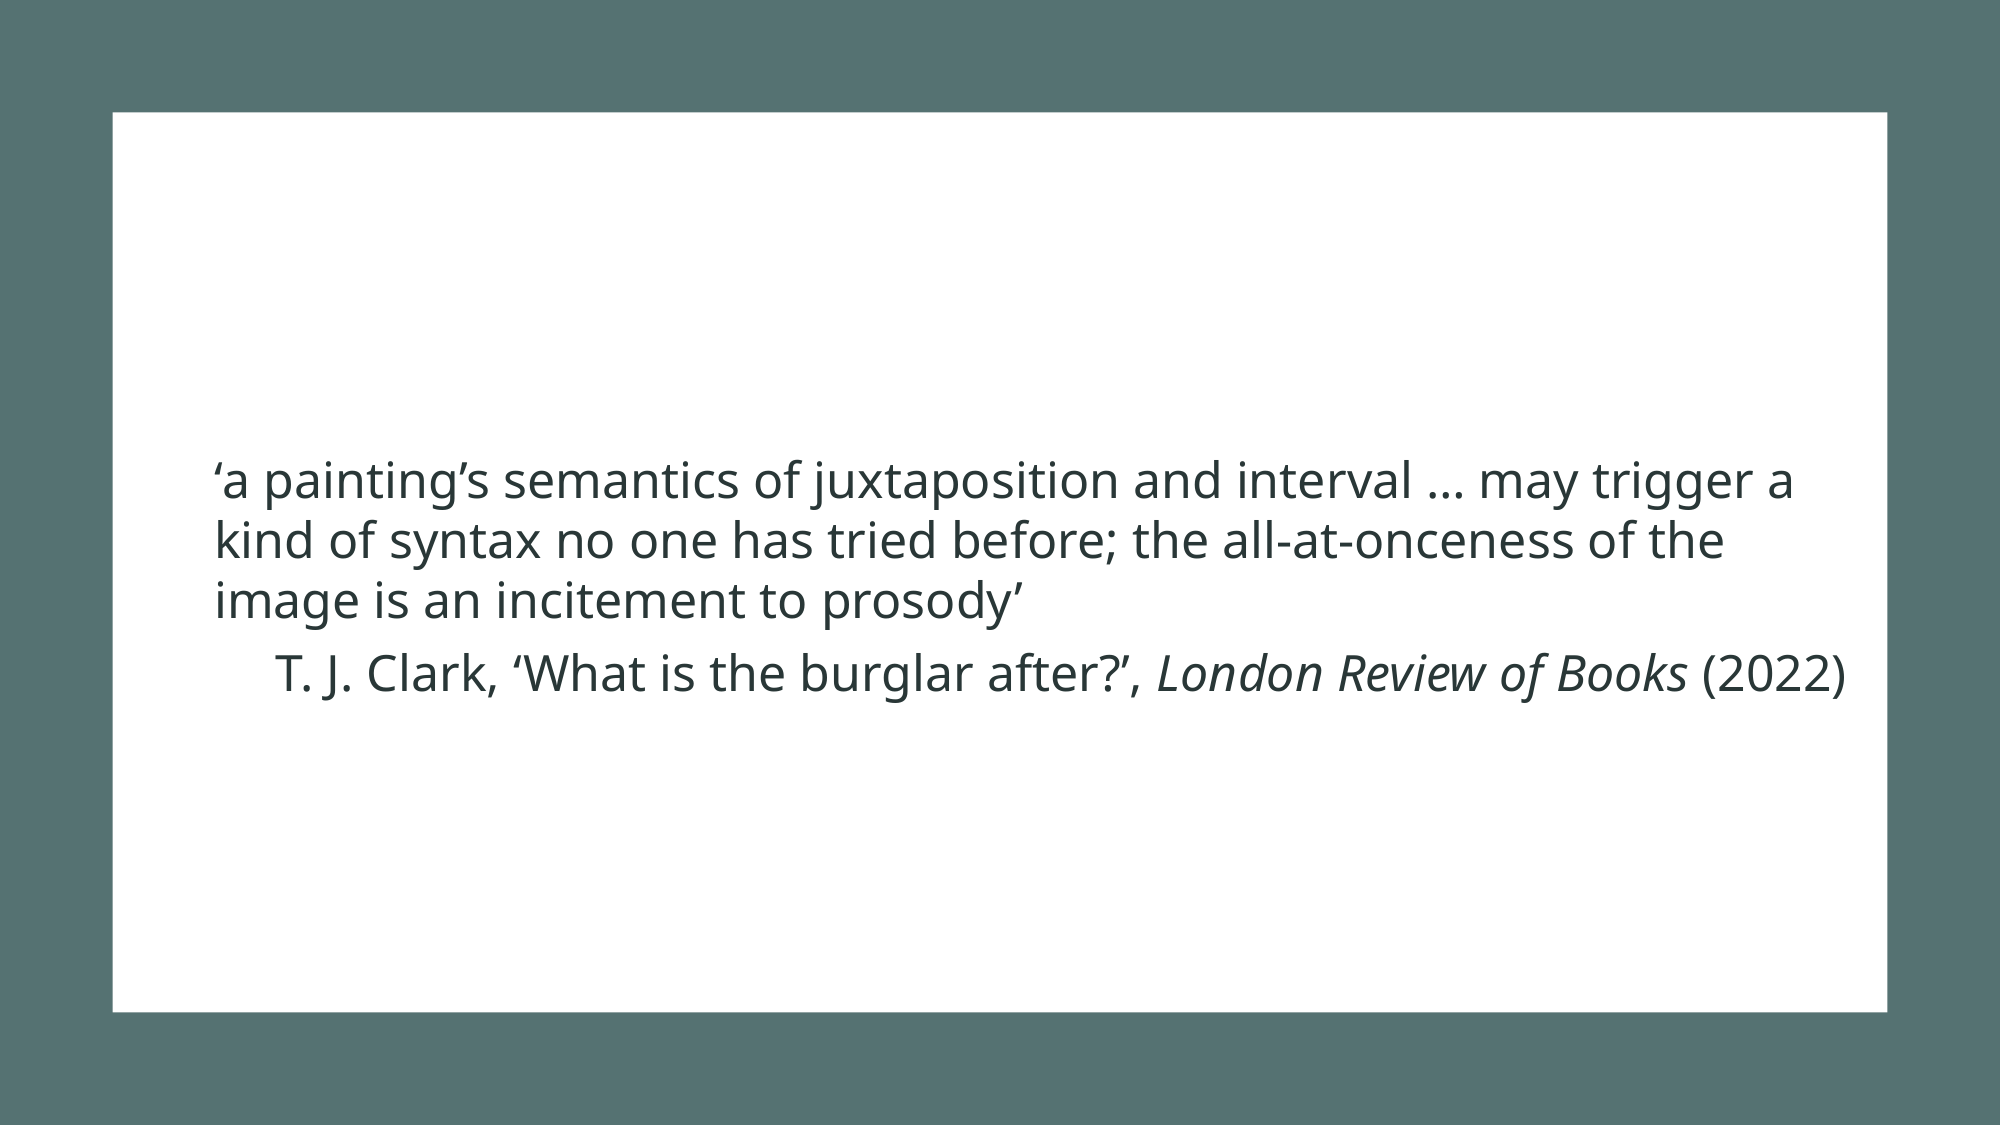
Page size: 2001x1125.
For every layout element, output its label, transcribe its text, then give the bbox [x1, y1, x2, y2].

text_box ‘a painting’s semantics of juxtaposition and interval … may trigger a kind of syntax no one has tried before; the all-at-onceness of the image is an incitement to prosody’ T. J. Clark, ‘What is the burglar after?’, London Review of Books (2022) [199, 441, 1862, 1125]
text_box [111, 111, 1888, 1013]
text_box [0, 0, 2000, 1125]
